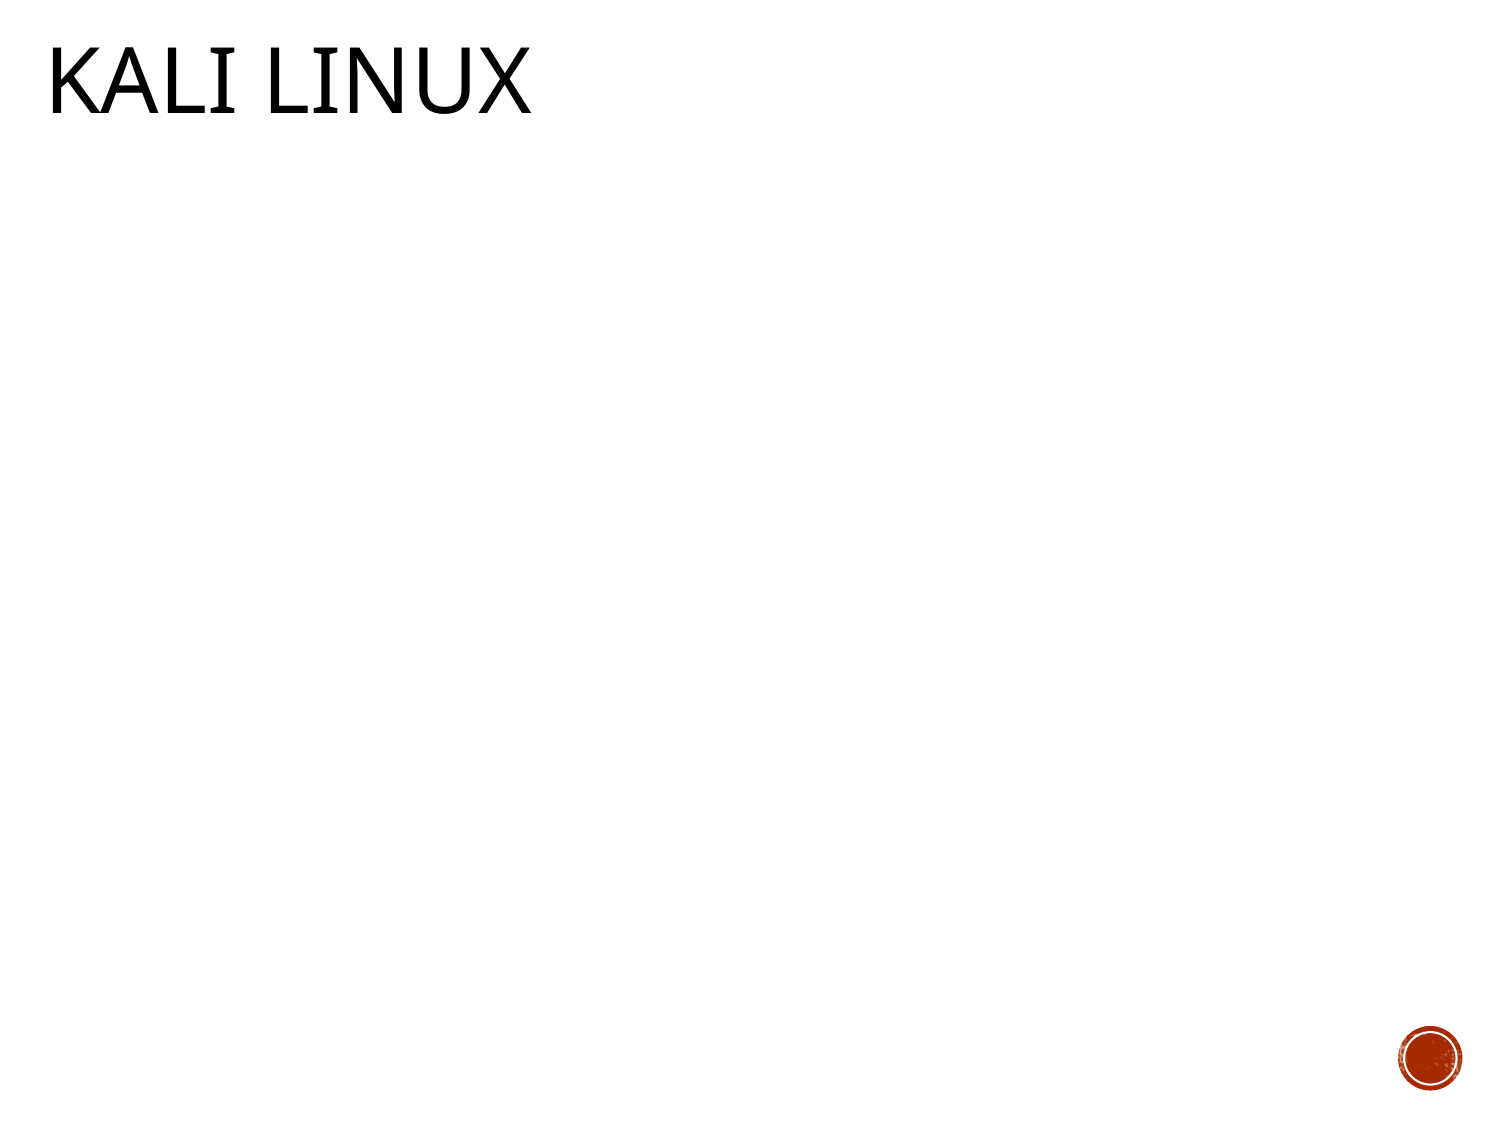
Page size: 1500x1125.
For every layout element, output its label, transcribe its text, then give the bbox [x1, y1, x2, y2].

title Kali linux [29, 16, 1305, 150]
